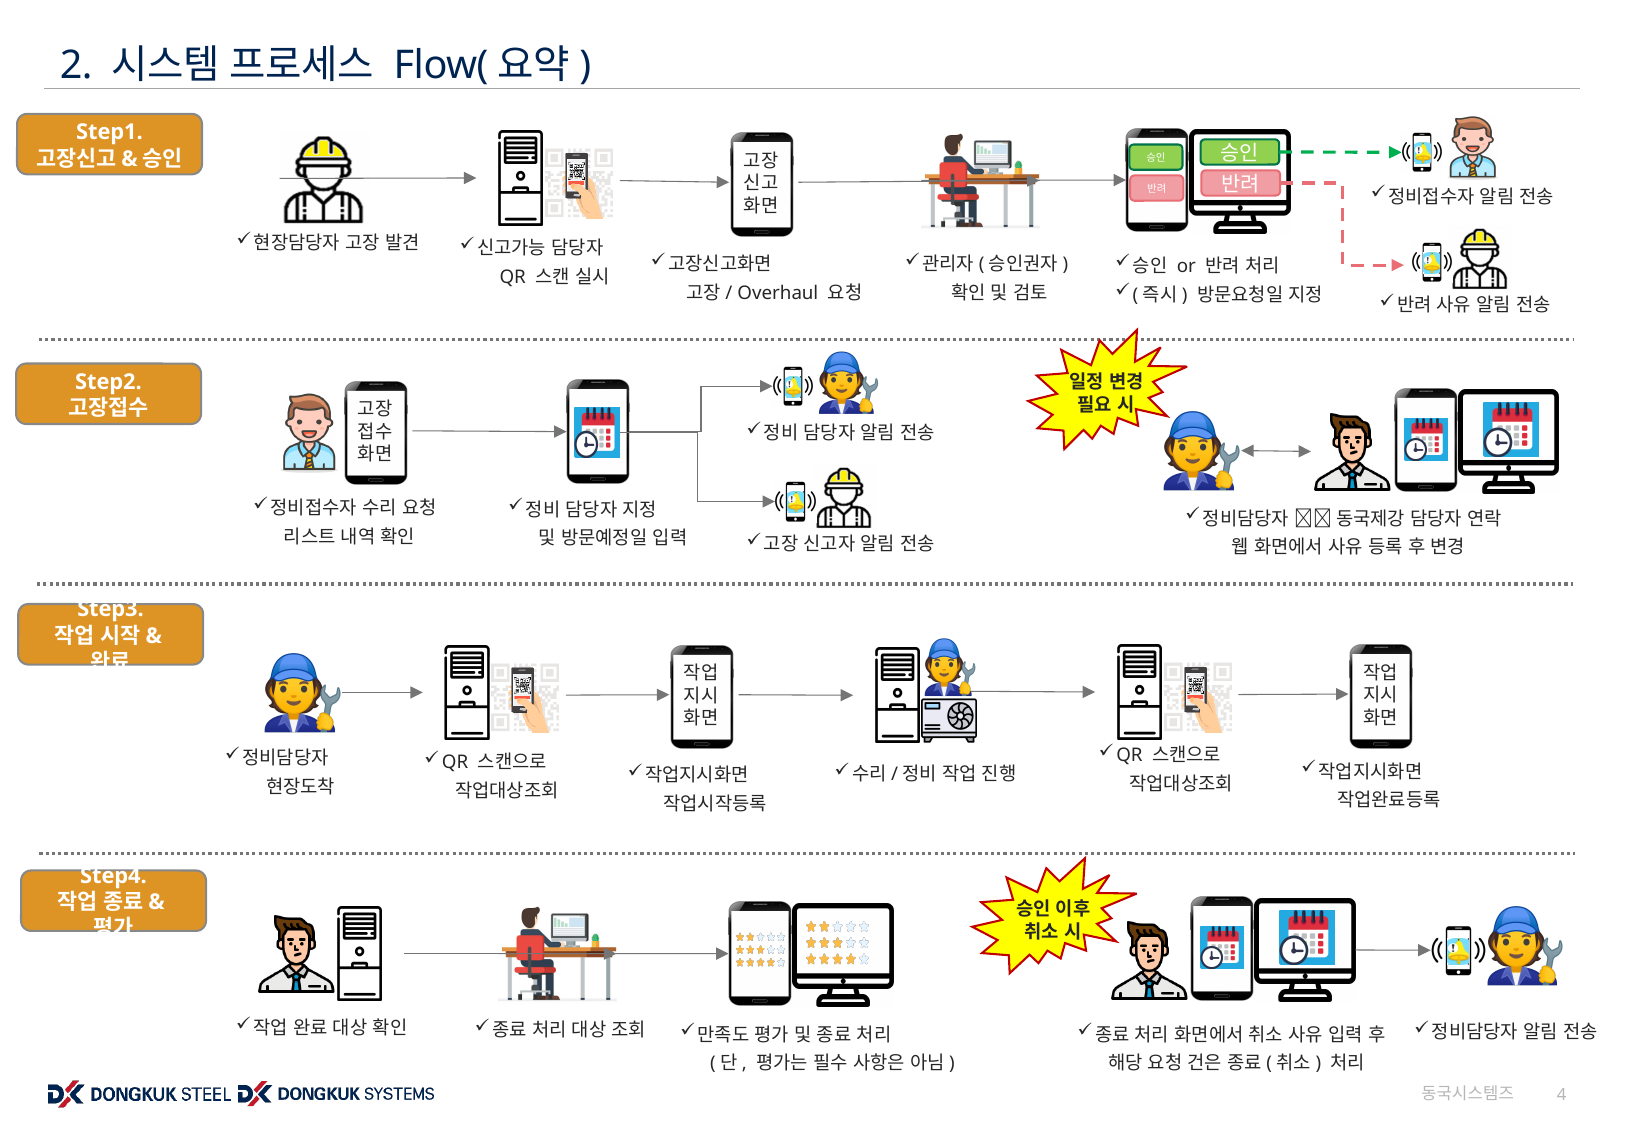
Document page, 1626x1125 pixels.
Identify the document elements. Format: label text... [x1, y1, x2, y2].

picture [279, 131, 370, 226]
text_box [1094, 644, 1239, 740]
text_box 고장 신고자 알림 전송 [740, 526, 942, 561]
text_box Step3. 작업 시작&완료 [17, 602, 205, 666]
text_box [1401, 116, 1498, 180]
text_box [1430, 903, 1565, 989]
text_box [1410, 225, 1512, 291]
footer 동국시스템즈 [1277, 1082, 1530, 1108]
text_box Step1. 고장신고&승인 [15, 112, 204, 176]
text_box 정비 담당자 알림 전송 [773, 414, 942, 449]
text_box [772, 349, 880, 416]
slide_number 4 [1530, 1082, 1582, 1108]
text_box 고장신고화면 고장/ Overhaul 요청 [644, 245, 869, 309]
picture [498, 903, 617, 1004]
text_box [566, 379, 630, 484]
text_box 정비담당자  동국제강 담당자 연락 웹 화면에서 사유 등록 후 변경 [1179, 500, 1508, 564]
text_box 수리/정비 작업 진행 [828, 755, 1023, 790]
picture [921, 130, 1040, 231]
text_box 관리자(승인권자) 확인 및 검토 [898, 245, 1075, 309]
text_box 정비담당자 현장도착 [218, 740, 342, 804]
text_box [1280, 182, 1404, 266]
text_box QR 스캔으로 작업대상조회 [418, 744, 565, 808]
picture [1161, 408, 1242, 493]
text_box 작업지시화면 작업완료등록 [1295, 753, 1447, 817]
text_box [1028, 329, 1188, 450]
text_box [972, 858, 1137, 974]
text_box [852, 647, 977, 750]
text_box 작업 완료 대상 확인 [229, 1009, 414, 1045]
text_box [669, 645, 739, 749]
picture [262, 650, 343, 735]
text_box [729, 132, 799, 237]
text_box 만족도 평가 및 종료 처리 (단, 평가는 필수 사항은 아님) [674, 1016, 961, 1080]
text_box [254, 906, 404, 1001]
text_box 종료 처리 대상 조회 [468, 1011, 653, 1046]
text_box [774, 464, 875, 530]
text_box 반려 사유 알림 전송 [1373, 286, 1557, 322]
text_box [1348, 644, 1418, 749]
text_box Step4. 작업 종료&평가 [19, 869, 208, 932]
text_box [619, 432, 775, 502]
picture [44, 1078, 231, 1112]
text_box QR 스캔으로 작업대상조회 [1092, 736, 1239, 800]
text_box 정비접수자 알림 전송 [1364, 178, 1561, 213]
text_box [1125, 128, 1291, 234]
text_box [1107, 896, 1356, 1002]
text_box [1310, 388, 1559, 494]
text_box 정비담당자 알림 전송 [1408, 1014, 1604, 1049]
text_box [422, 645, 566, 740]
text_box 정비접수자 수리 요청 리스트 내역 확인 [247, 490, 443, 554]
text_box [629, 386, 773, 432]
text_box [280, 381, 413, 485]
text_box 승인 or 반려 처리 (즉시) 방문요청일 지정 [1108, 247, 1329, 311]
text_box 정비 담당자 지정 및 방문예정일 입력 [502, 491, 694, 555]
text_box 작업지시화면 작업시작등록 [621, 756, 773, 820]
text_box 종료 처리 화면에서 취소 사유 입력 후 해당 요청 건은 종료(취소) 처리 [1071, 1016, 1392, 1080]
picture [922, 636, 977, 698]
list 2. 시스템 프로세스 Flow(요약) [44, 22, 1058, 95]
text_box 현장담당자 고장 발견 [230, 225, 426, 260]
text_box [728, 901, 894, 1007]
text_box Step2. 고장접수 [15, 362, 203, 426]
picture [234, 1079, 434, 1109]
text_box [476, 130, 620, 226]
text_box 신고가능 담당자 QR 스캔 실시 [453, 230, 616, 294]
